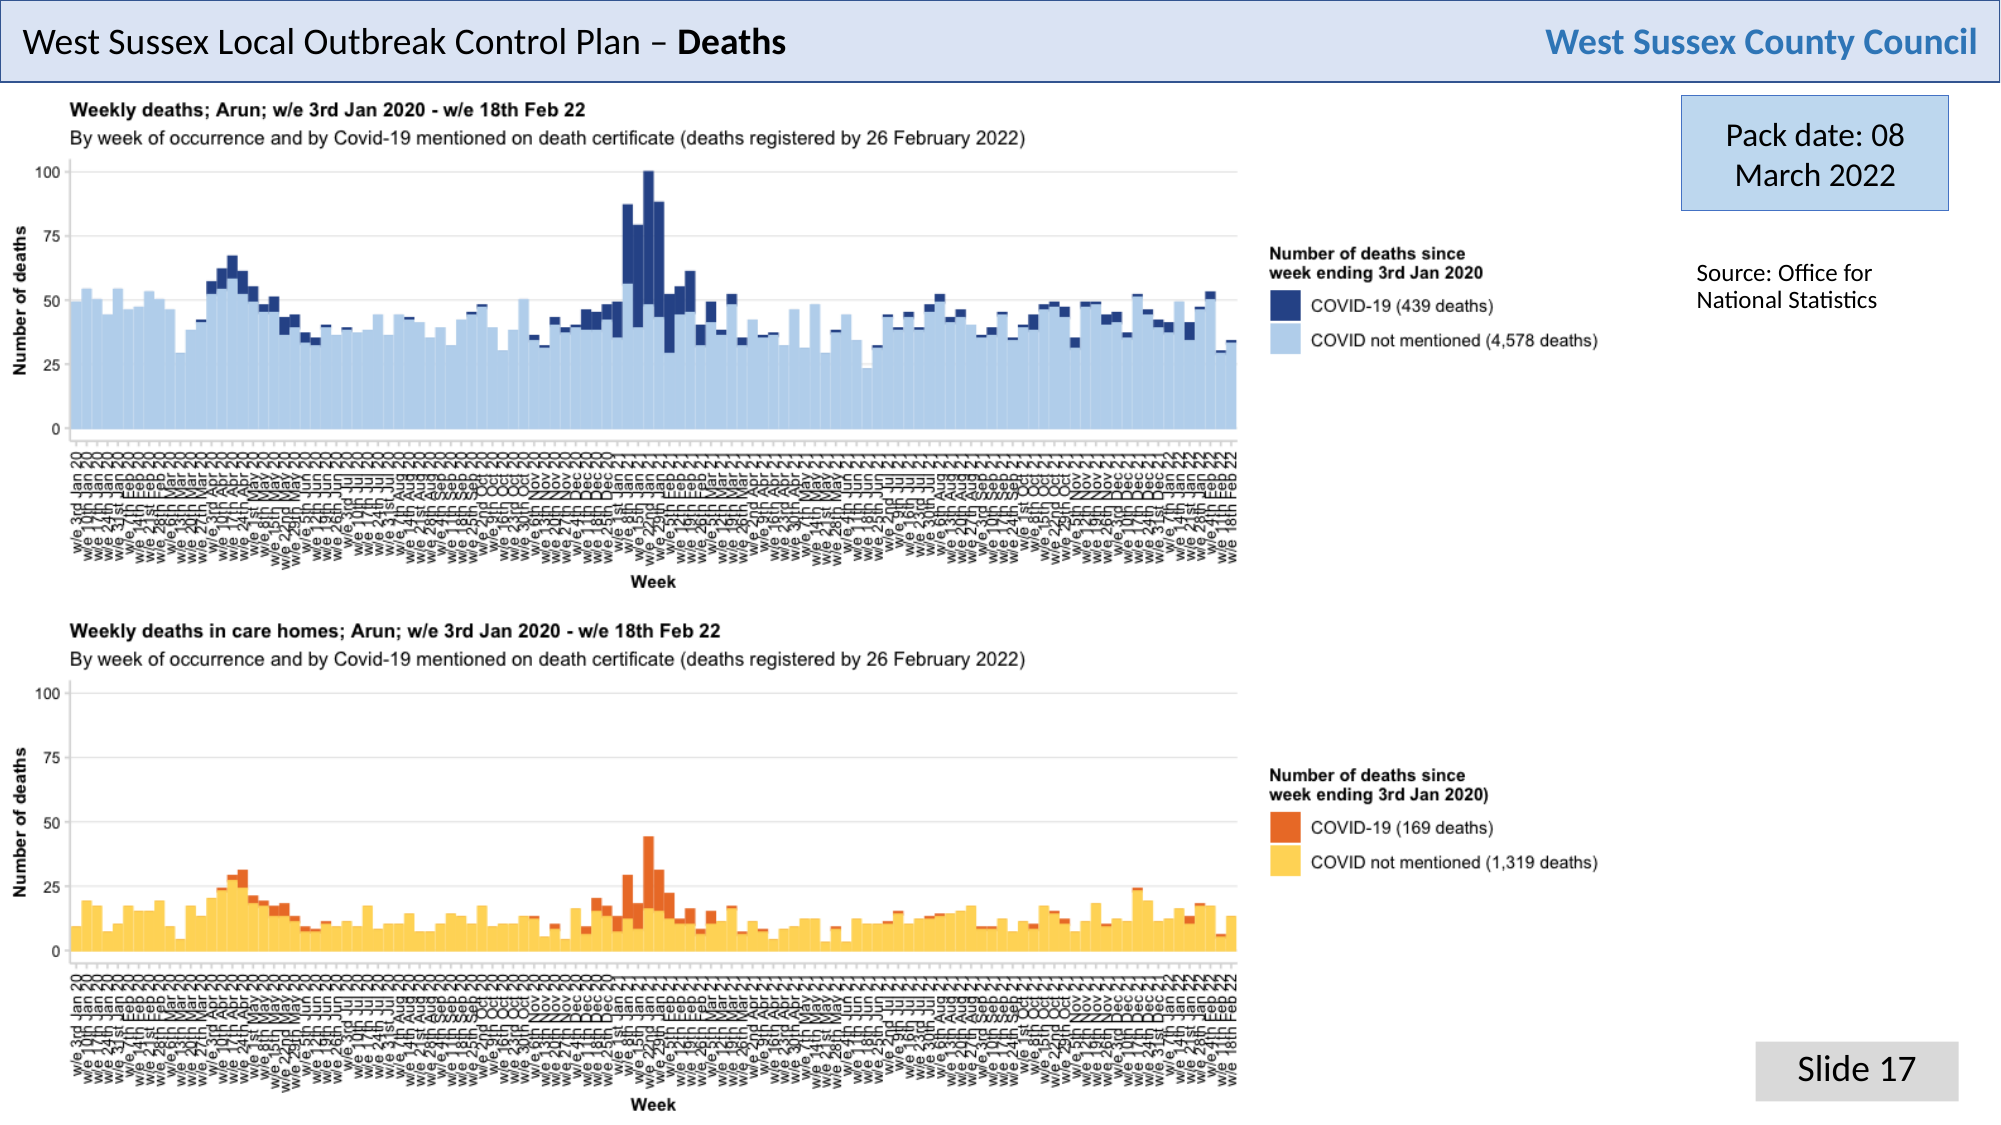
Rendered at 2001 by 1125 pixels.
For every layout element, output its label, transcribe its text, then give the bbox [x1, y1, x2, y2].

picture [3, 612, 1619, 1125]
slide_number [1681, 95, 1949, 211]
list Slide 17 [1755, 1041, 1959, 1102]
list Source: Office for National Statistics [1681, 252, 1959, 289]
picture [3, 91, 1619, 602]
